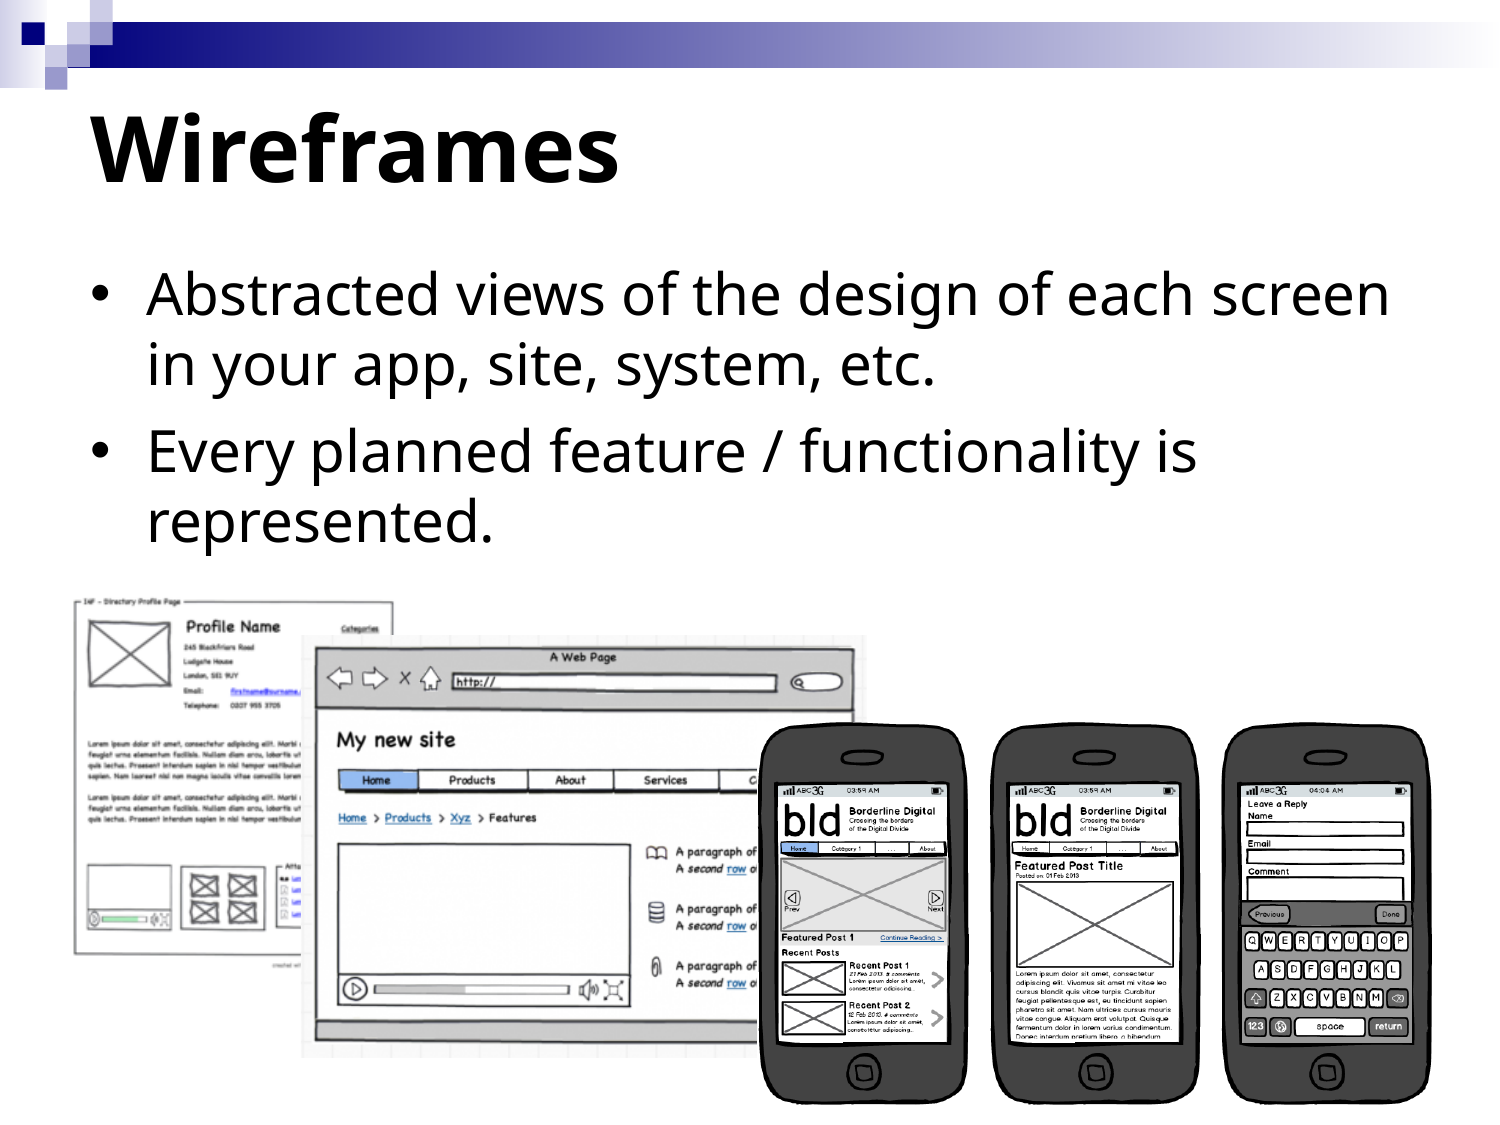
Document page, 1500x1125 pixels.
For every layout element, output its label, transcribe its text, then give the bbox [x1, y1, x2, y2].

title Wireframes [75, 67, 1425, 225]
picture [66, 589, 1432, 1105]
list Abstracted views of the design of each screen in your app, site, system, etc. Every planned feature / functionality is represented. [75, 249, 1425, 578]
